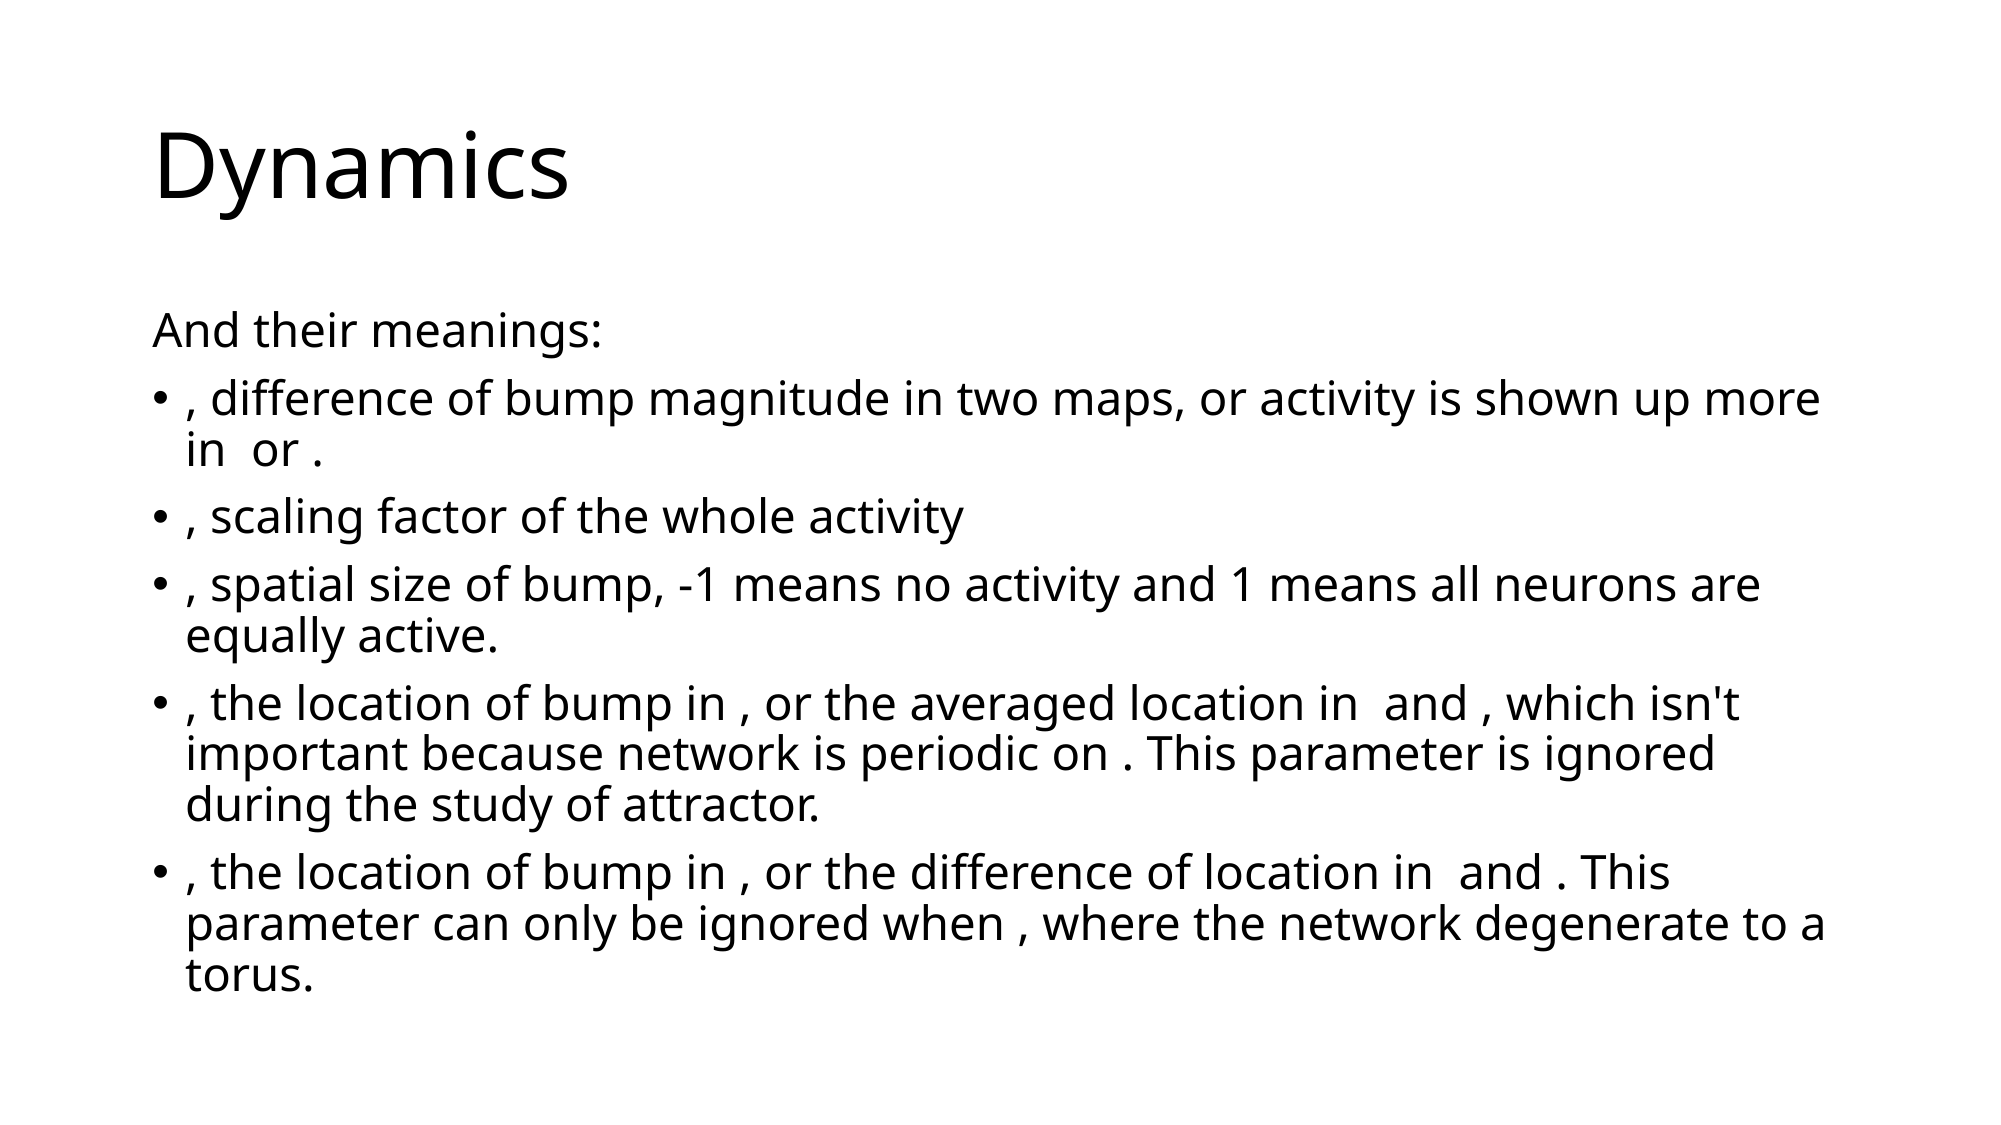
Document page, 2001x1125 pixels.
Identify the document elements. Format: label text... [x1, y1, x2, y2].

title Dynamics [137, 59, 1863, 278]
